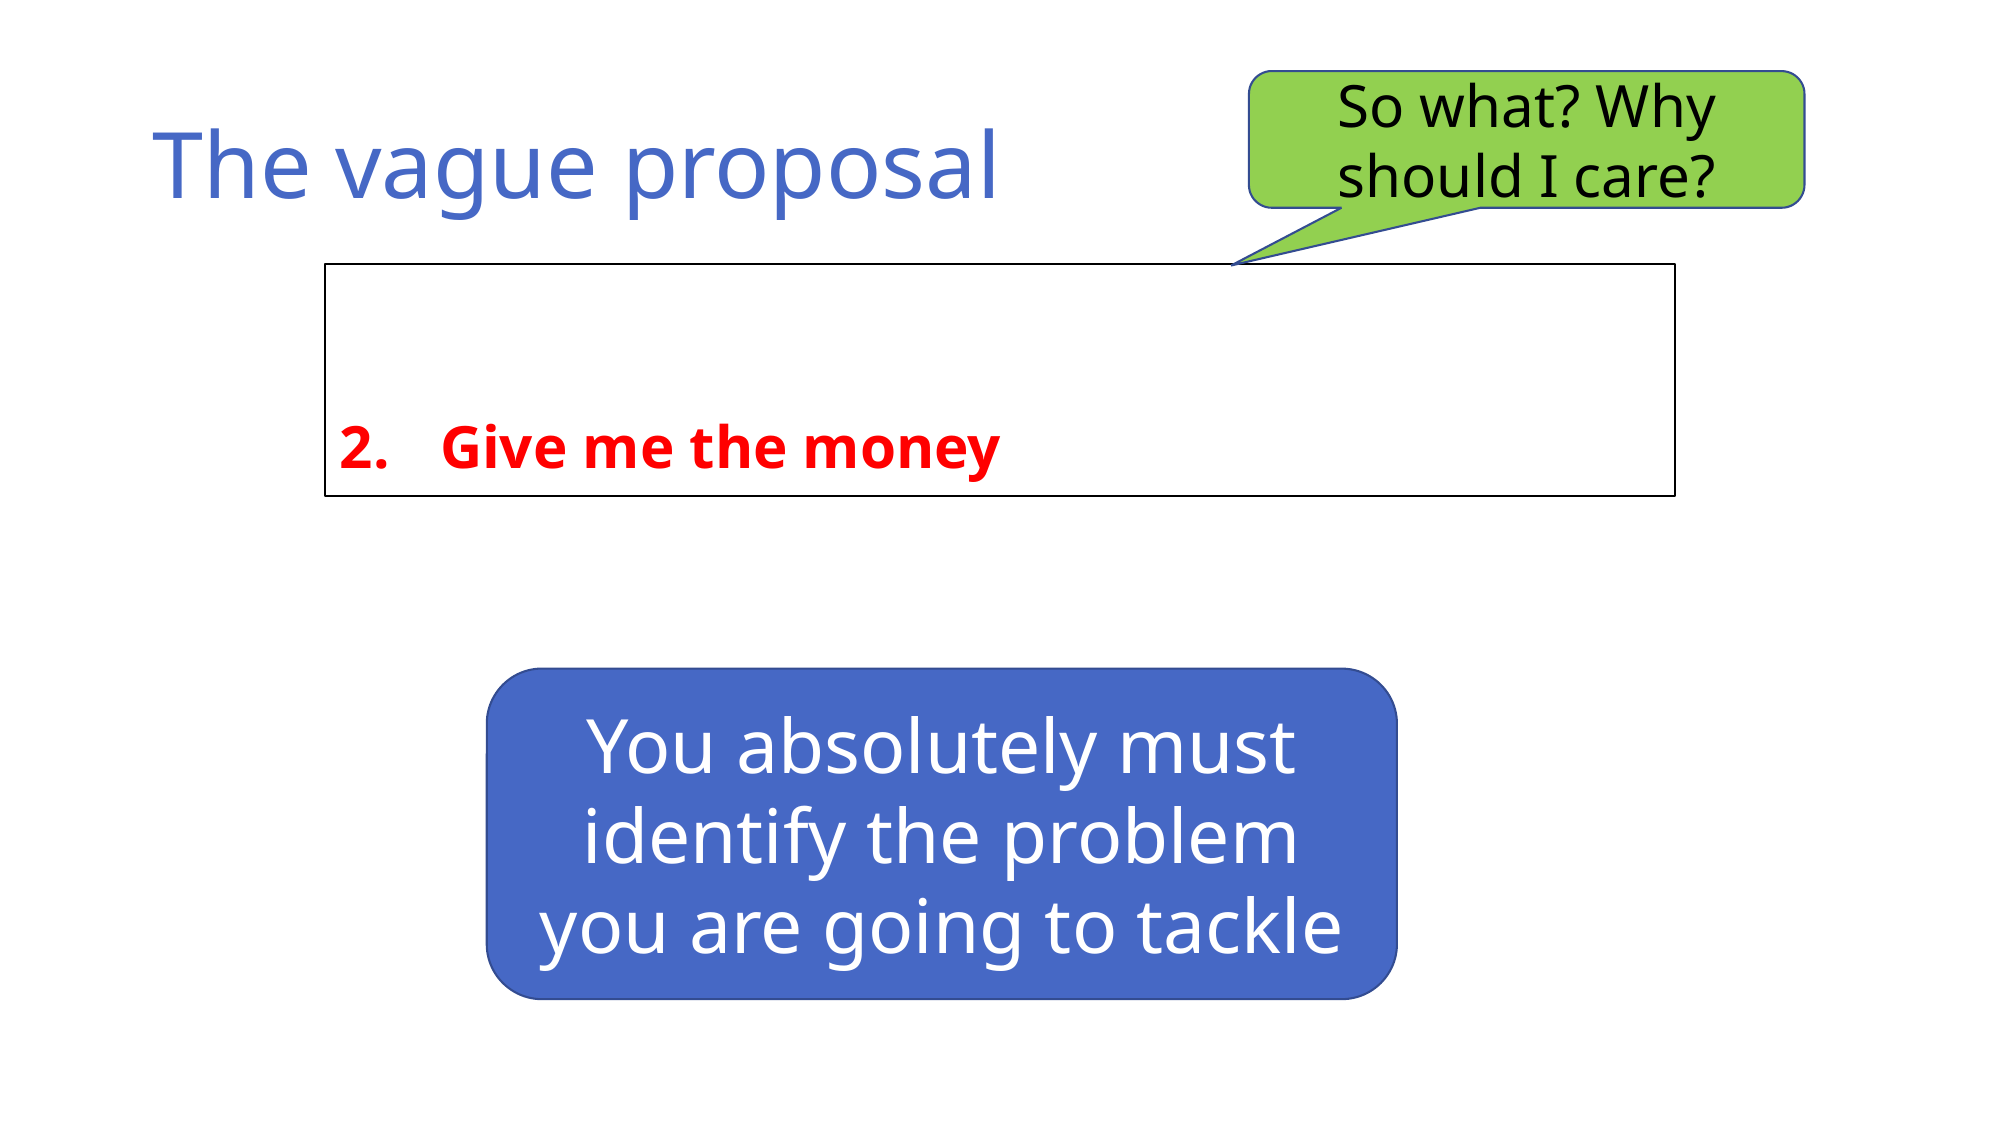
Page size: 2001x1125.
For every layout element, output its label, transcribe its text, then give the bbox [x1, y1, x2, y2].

text_box You absolutely must identify the problem you are going to tackle [485, 667, 1398, 1001]
title The vague proposal [137, 59, 1863, 278]
list I want to work on better type systems for functional programming languages Give me the money [324, 264, 1675, 497]
text_box So what? Why should I care? [1230, 70, 1806, 267]
